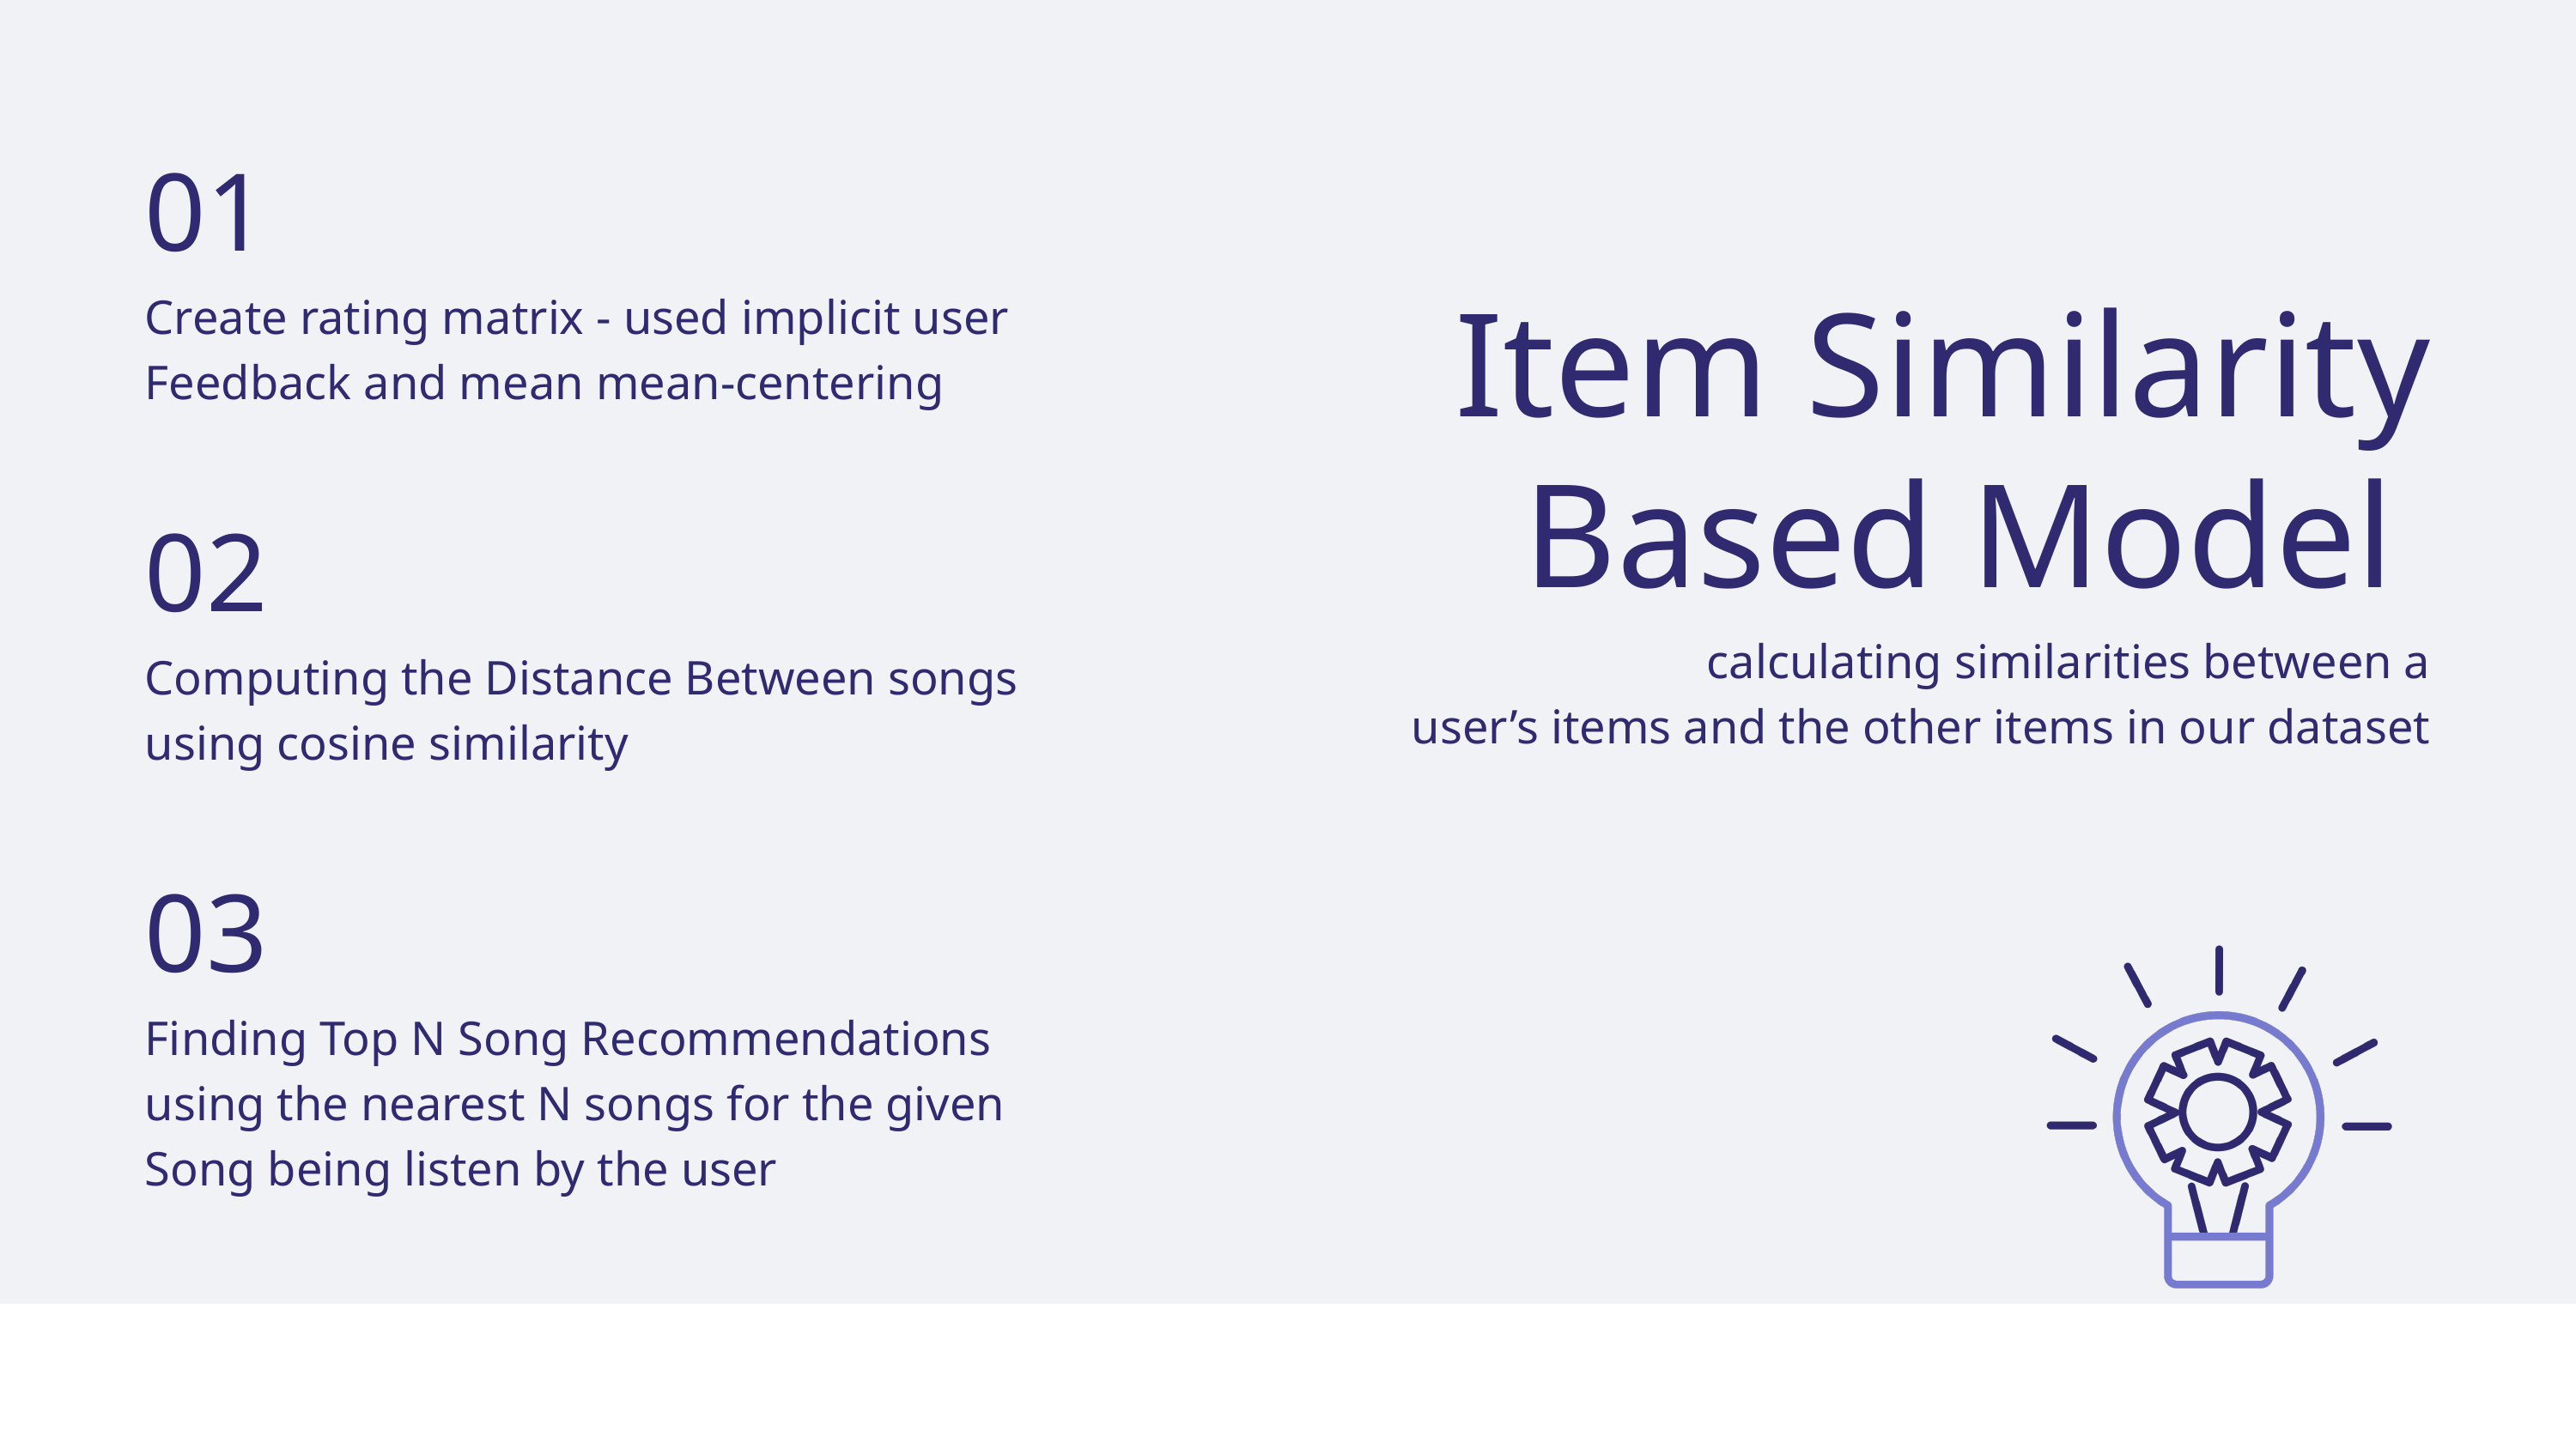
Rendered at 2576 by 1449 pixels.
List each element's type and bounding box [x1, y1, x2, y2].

text_box [0, 0, 2576, 1304]
picture [1886, 785, 2551, 1449]
text_box [1343, 274, 2432, 749]
text_box [144, 144, 1041, 1190]
